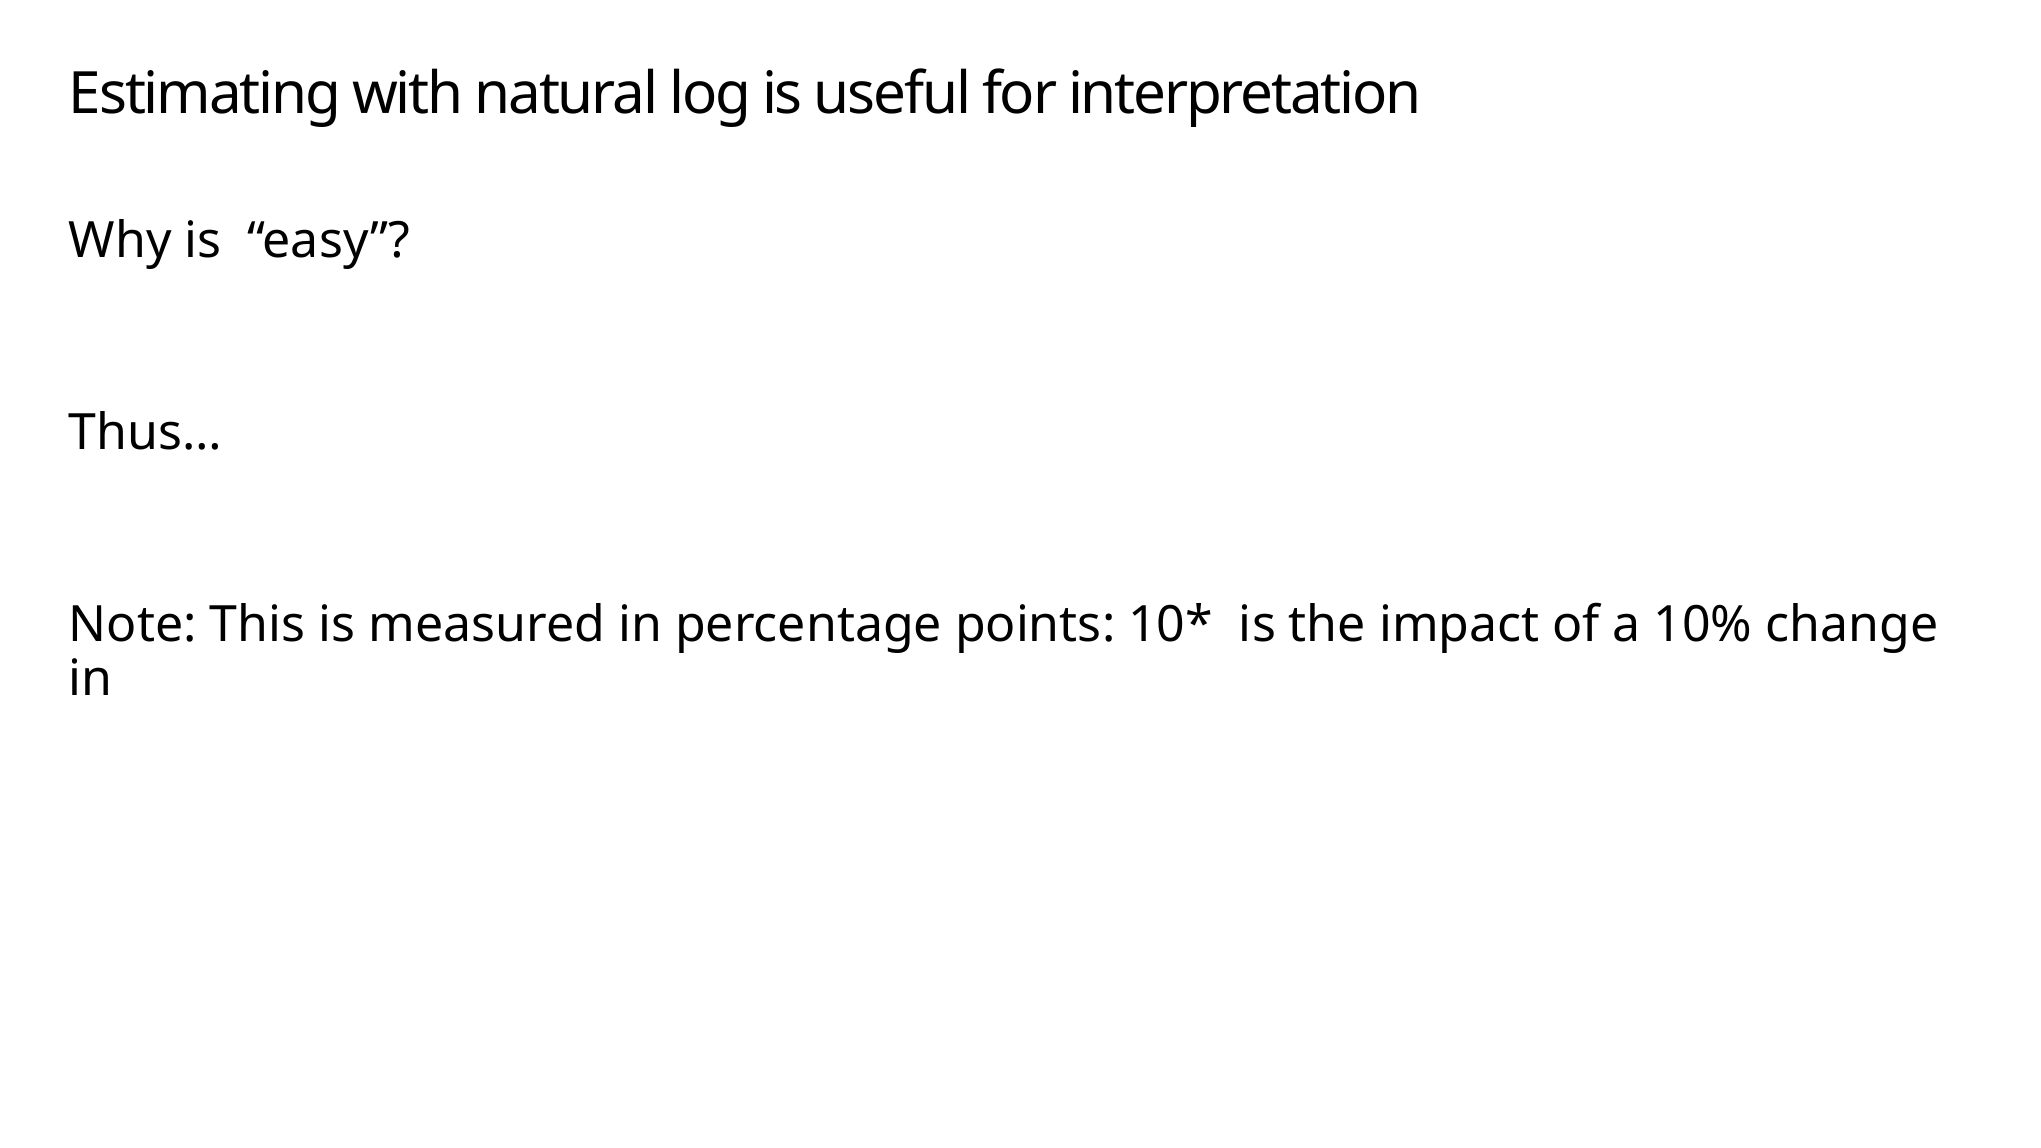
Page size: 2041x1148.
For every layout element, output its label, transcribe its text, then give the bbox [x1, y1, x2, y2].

title Estimating with natural log is useful for interpretation [45, 48, 1996, 200]
